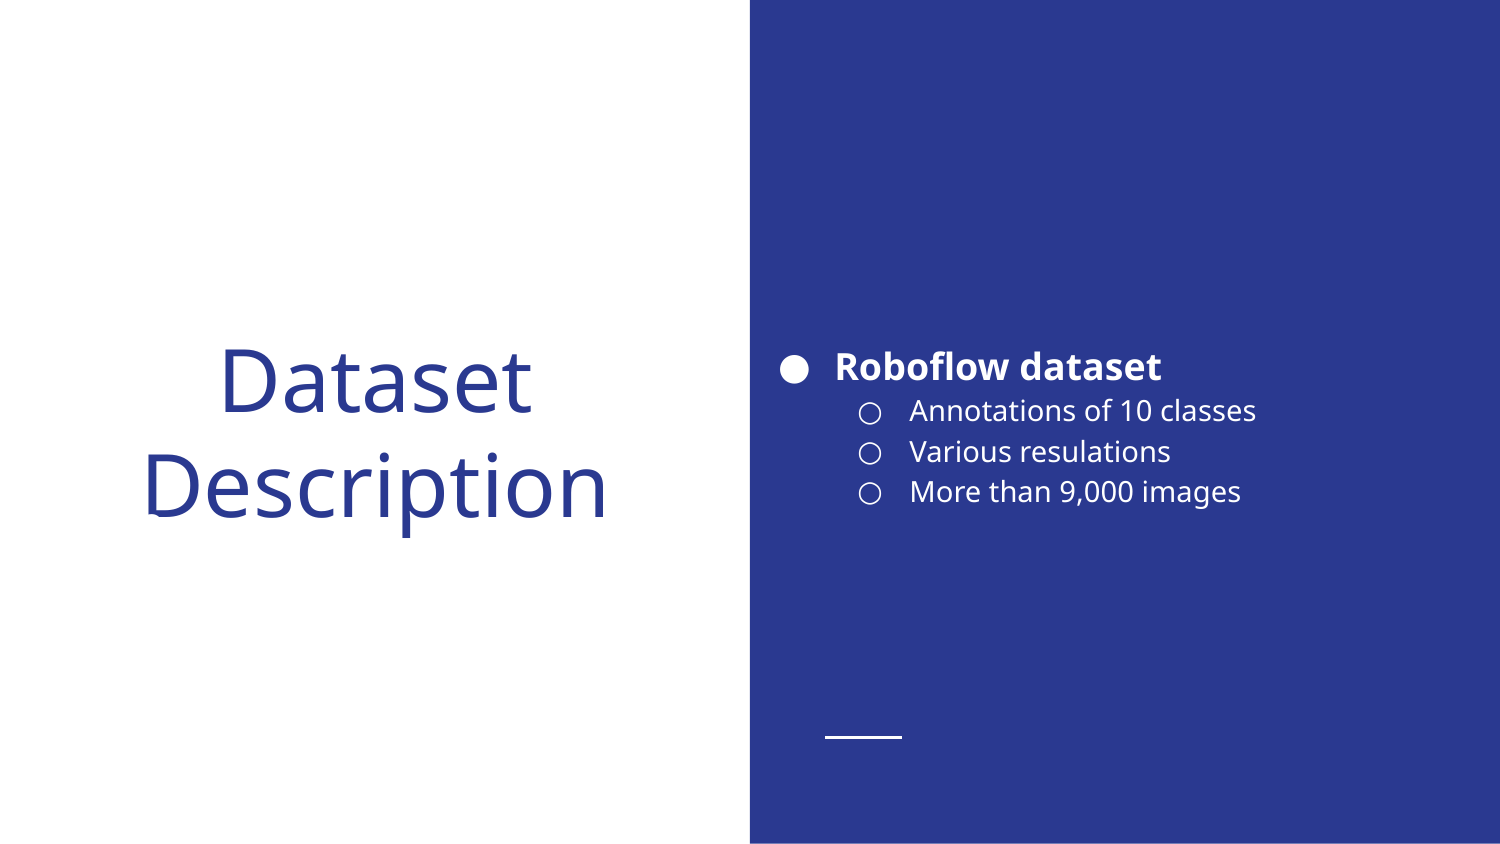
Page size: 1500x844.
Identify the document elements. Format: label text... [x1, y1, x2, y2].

list Roboflow dataset Annotations of 10 classes Various resulations More than 9,000 images [744, 151, 1500, 693]
subtitle Hello [43, 479, 708, 689]
title Dataset Description [43, 293, 708, 479]
